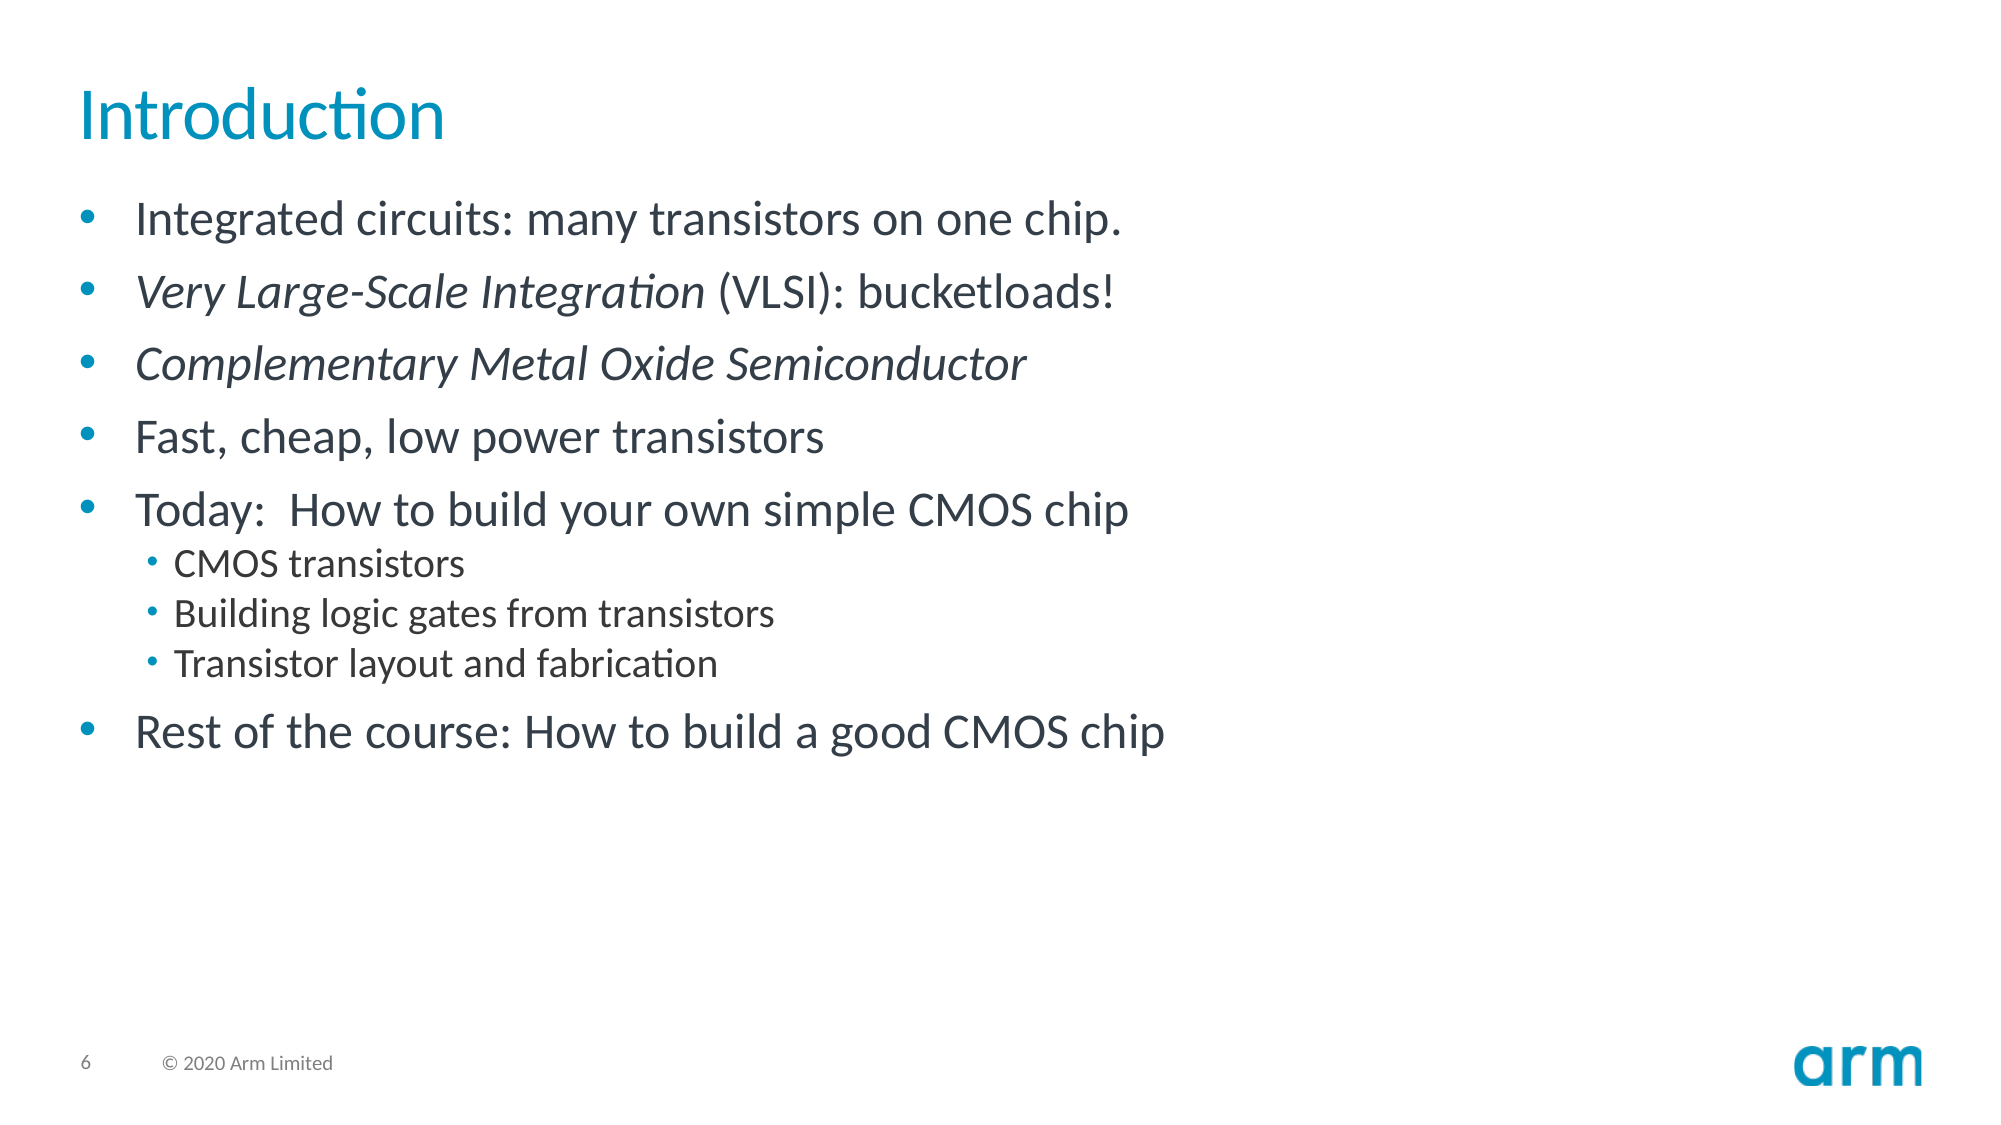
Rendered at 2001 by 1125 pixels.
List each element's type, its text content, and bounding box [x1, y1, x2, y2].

list Integrated circuits: many transistors on one chip. Very Large-Scale Integration (VLSI): bucketloads! Complementary Metal Oxide Semiconductor Fast, cheap, low power transistors Today: How to build your own simple CMOS chip CMOS transistors Building logic gates from transistors Transistor layout and fabrication Rest of the course: How to build a good CMOS chip [78, 185, 1923, 941]
title Introduction [78, 78, 1922, 185]
